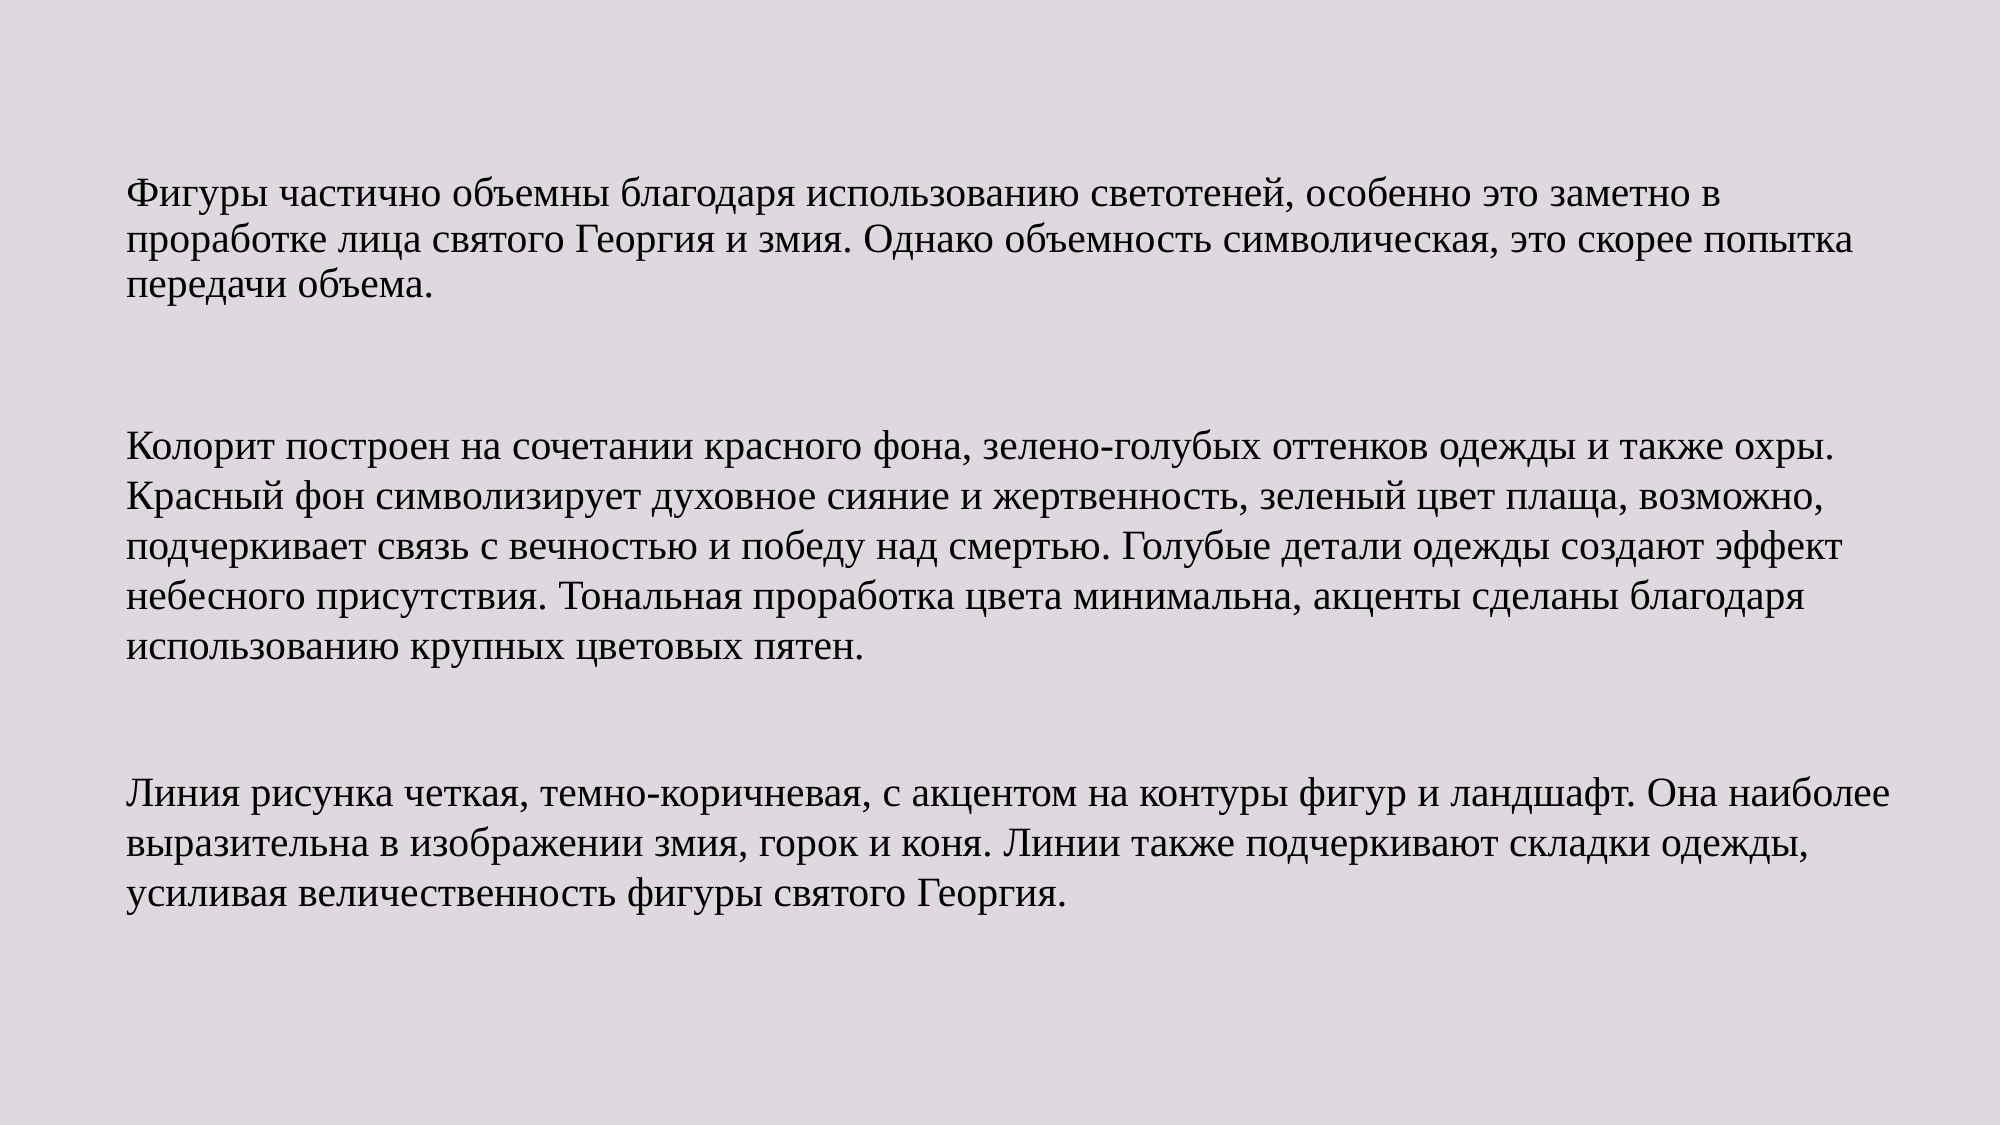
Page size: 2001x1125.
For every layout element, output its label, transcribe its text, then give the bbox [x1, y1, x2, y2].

text_box Колорит построен на сочетании красного фона, зелено-голубых оттенков одежды и также охры. Красный фон символизирует духовное сияние и жертвенность, зеленый цвет плаща, возможно, подчеркивает связь с вечностью и победу над смертью. Голубые детали одежды создают эффект небесного присутствия. Тональная проработка цвета минимальна, акценты сделаны благодаря использованию крупных цветовых пятен. [111, 410, 1900, 676]
text_box Линия рисунка четкая, темно-коричневая, с акцентом на контуры фигур и ландшафт. Она наиболее выразительна в изображении змия, горок и коня. Линии также подчеркивают складки одежды, усиливая величественность фигуры святого Георгия. [111, 757, 1929, 923]
list Фигуры частично объемны благодаря использованию светотеней, особенно это заметно в проработке лица святого Георгия и змия. Однако объемность символическая, это скорее попытка передачи объема. [111, 163, 1929, 344]
